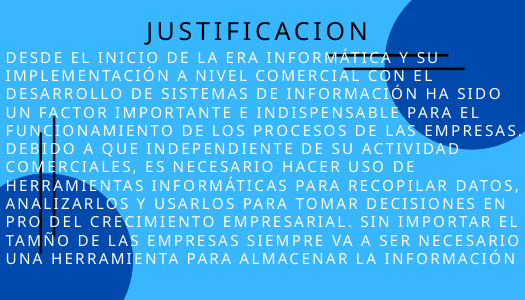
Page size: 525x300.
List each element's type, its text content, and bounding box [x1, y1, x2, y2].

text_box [355, 0, 525, 179]
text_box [0, 116, 134, 300]
text_box DESDE EL INICIO DE LA ERA INFORMÁTICA Y SU IMPLEMENTACIÓN A NIVEL COMERCIAL CON EL DESARROLLO DE SISTEMAS DE INFORMACIÓN HA SIDO UN FACTOR IMPORTANTE E INDISPENSABLE PARA EL FUNCIONAMIENTO DE LOS PROCESOS DE LAS EMPRESAS. DEBIDO A QUE INDEPENDIENTE DE SU ACTIVIDAD COMERCIALES, ES NECESARIO HACER USO DE HERRAMIENTAS INFORMÁTICAS PARA RECOPILAR DATOS, ANALIZARLOS Y USARLOS PARA TOMAR DECISIONES EN PRO DEL CRECIMIENTO EMPRESARIAL. SIN IMPORTAR EL TAMÑO DE LAS EMPRESAS SIEMPRE VA A SER NECESARIO UNA HERRAMIENTA PARA ALMACENAR LA INFORMACIÓN [5, 30, 525, 268]
text_box JUSTIFICACION [133, 15, 350, 46]
